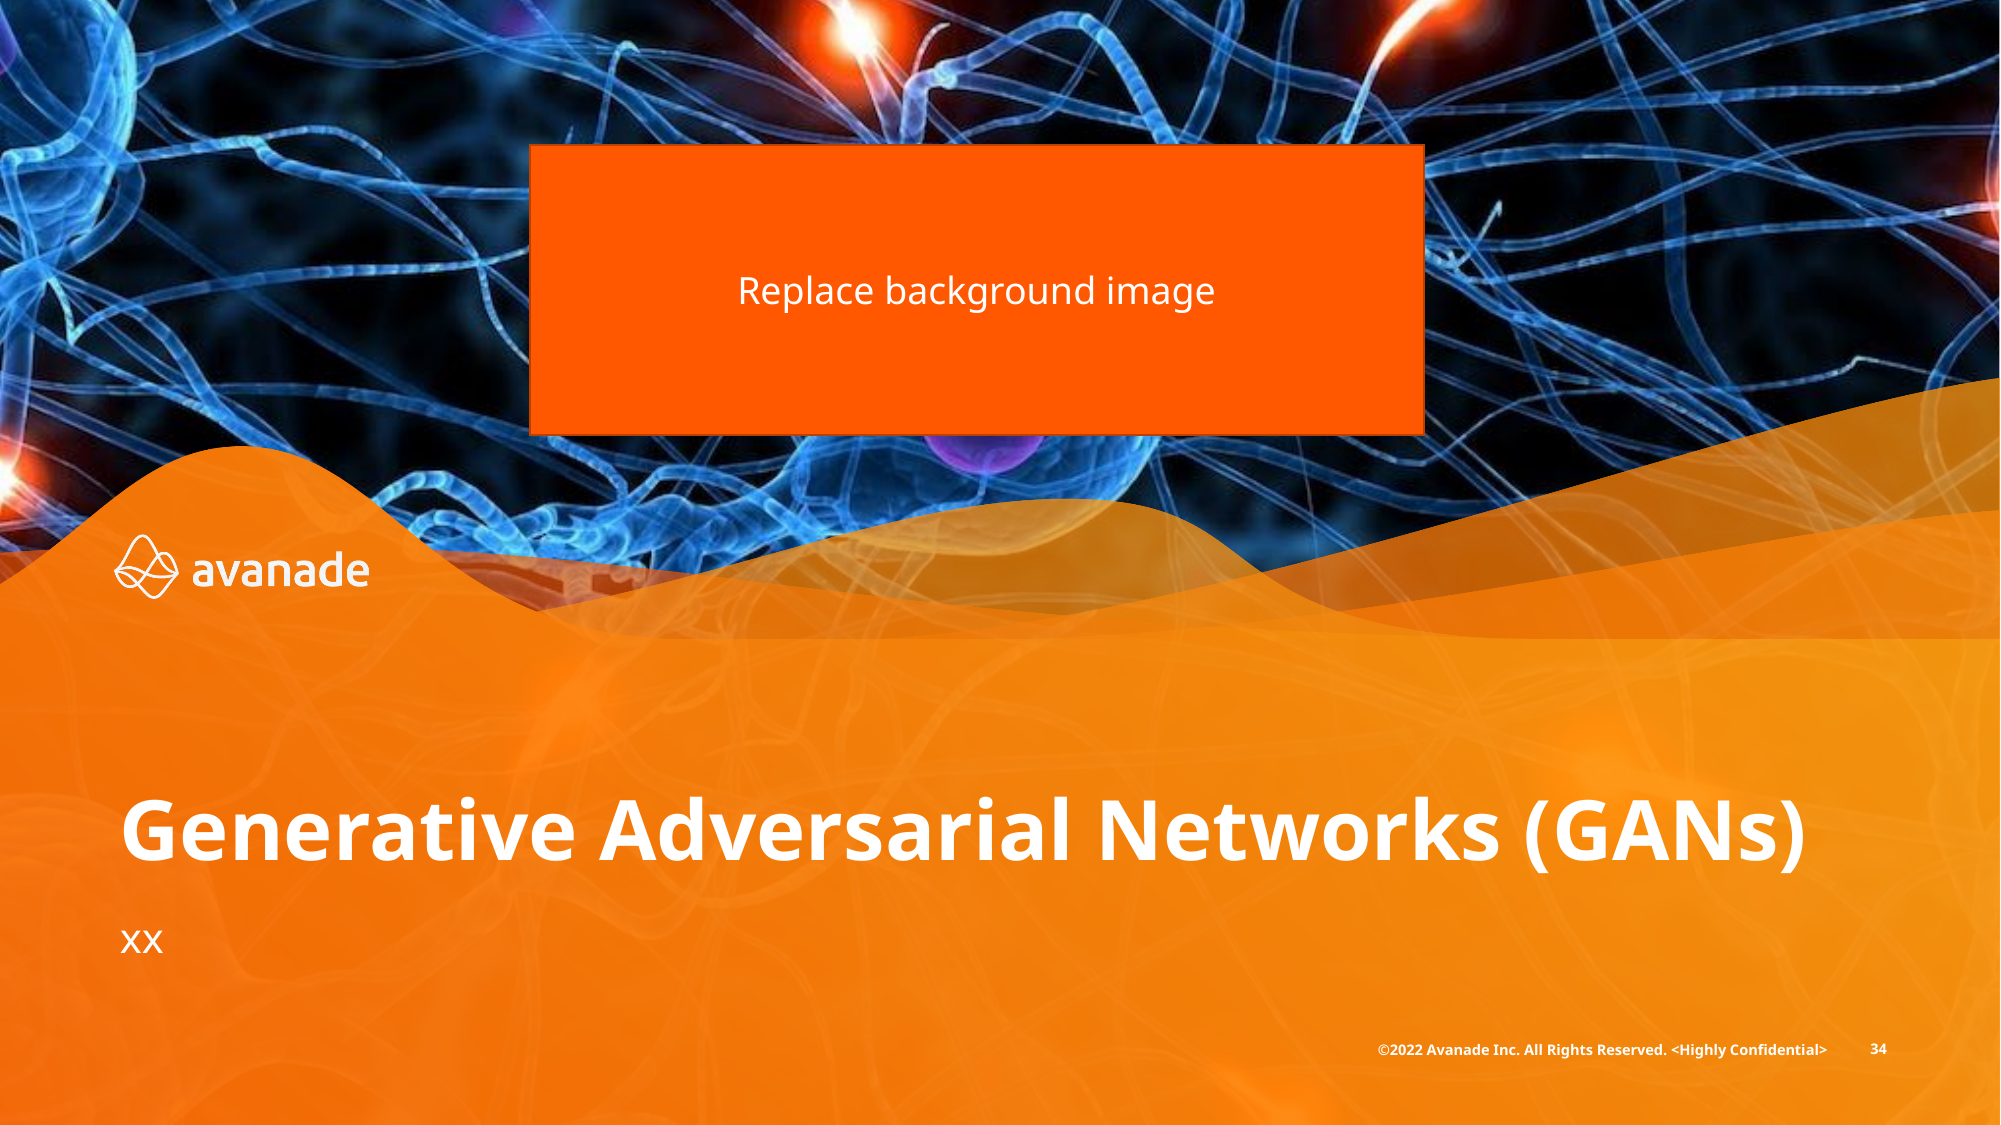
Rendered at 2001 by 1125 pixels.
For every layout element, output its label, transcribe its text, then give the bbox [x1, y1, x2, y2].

picture [0, 0, 2000, 1125]
list Generative Adversarial Networks (GANs) [104, 689, 1885, 886]
list xx [104, 910, 1885, 1020]
text_box Replace background image [529, 144, 1425, 436]
